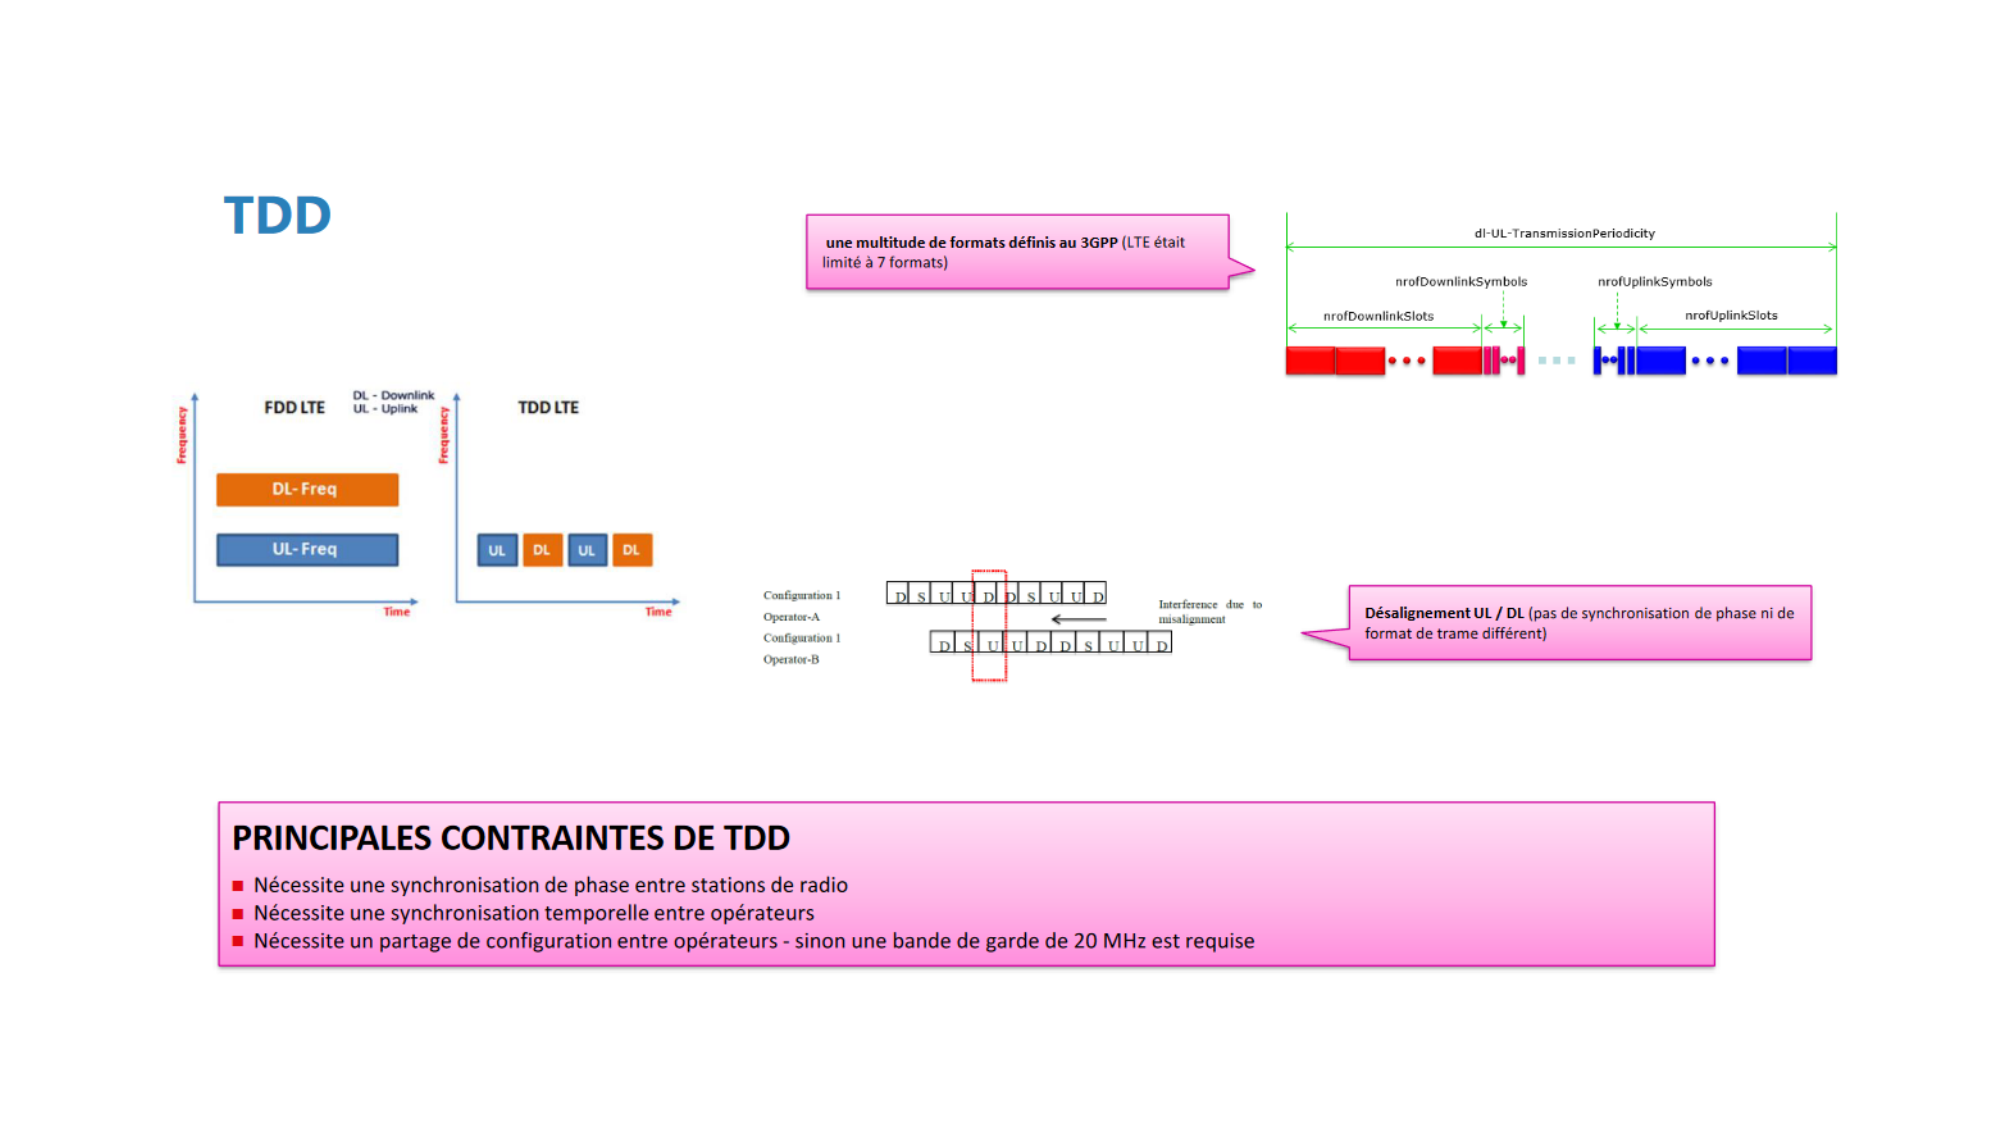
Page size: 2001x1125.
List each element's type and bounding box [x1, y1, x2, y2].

picture [105, 148, 1895, 977]
